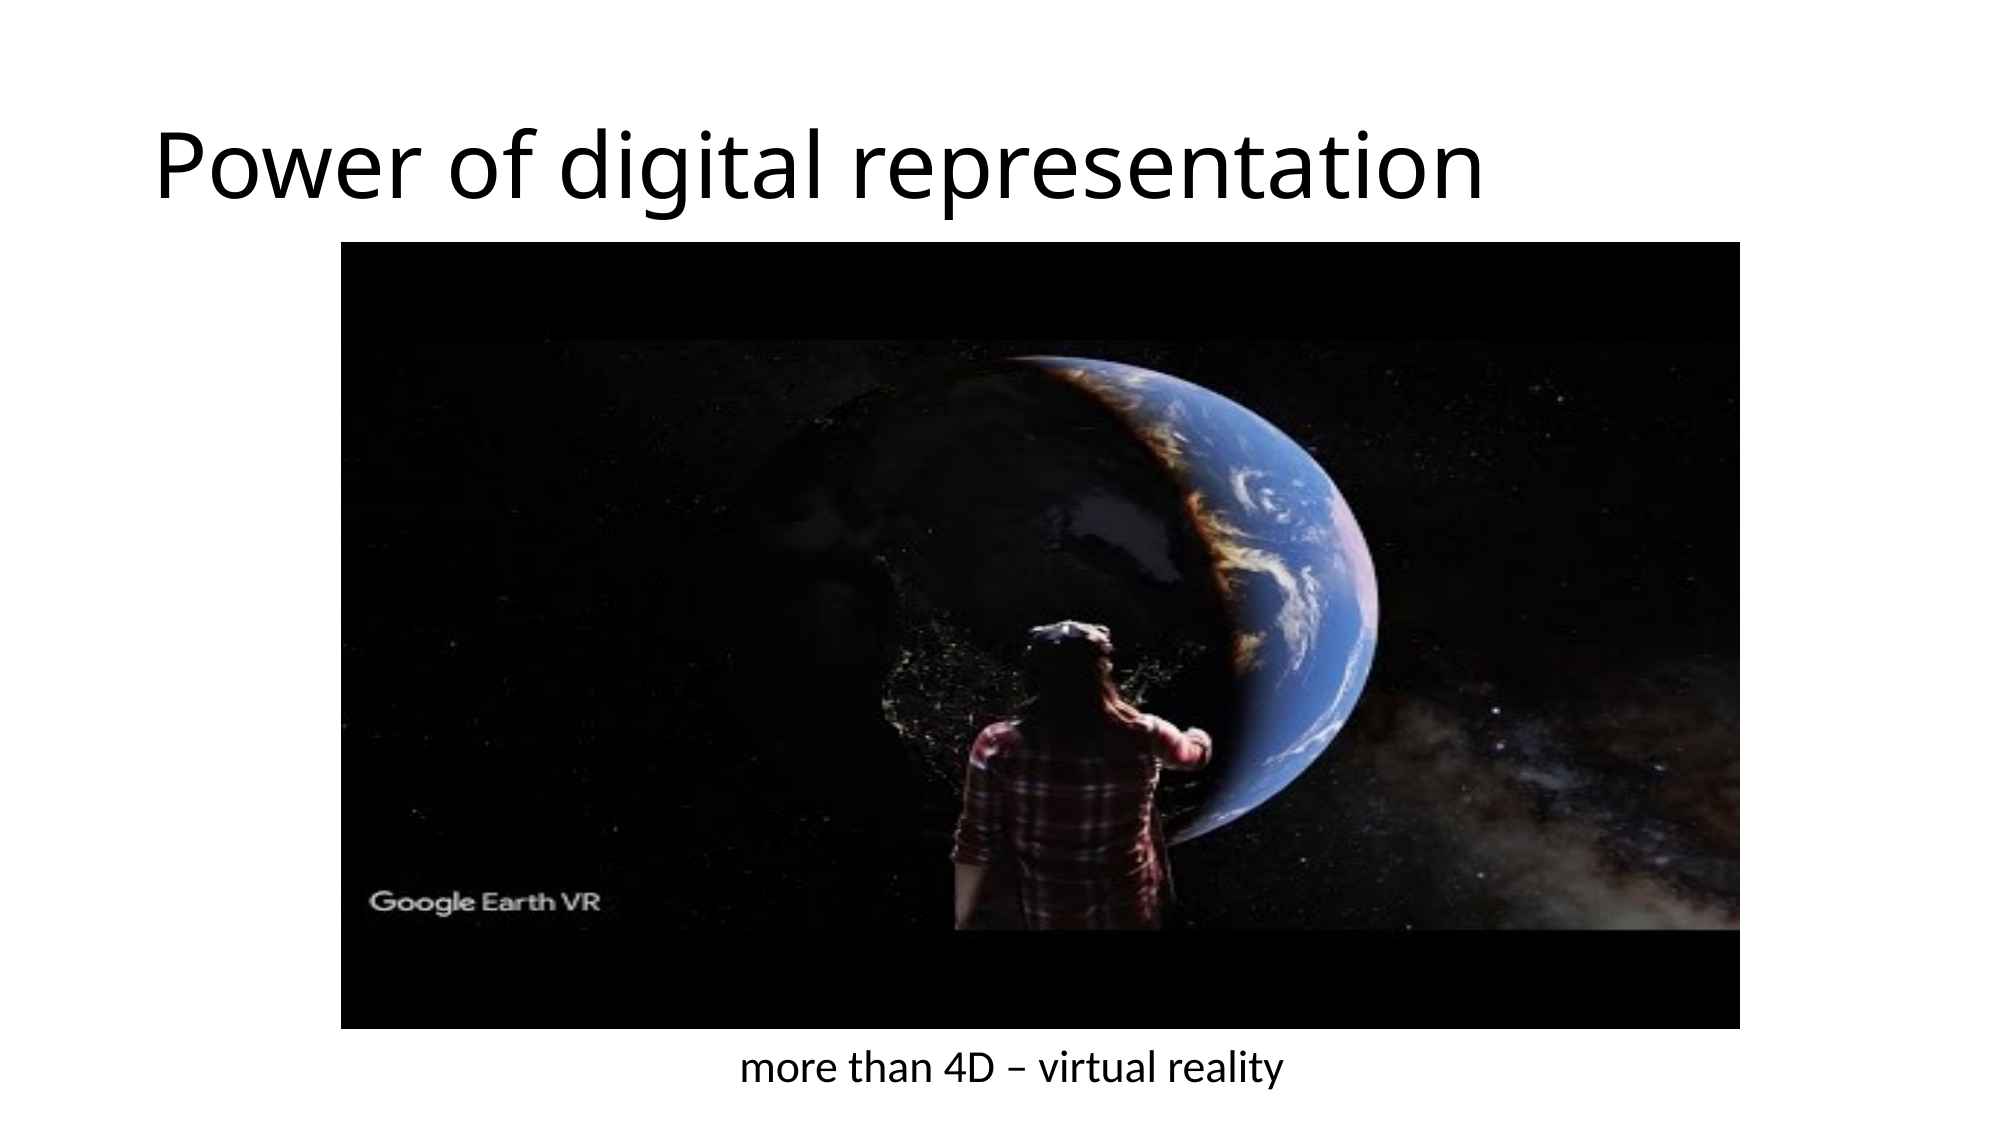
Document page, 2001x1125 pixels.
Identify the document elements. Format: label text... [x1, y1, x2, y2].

text_box more than 4D – virtual reality [724, 1029, 1300, 1099]
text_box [340, 241, 1741, 1029]
title Power of digital representation [137, 59, 1863, 278]
